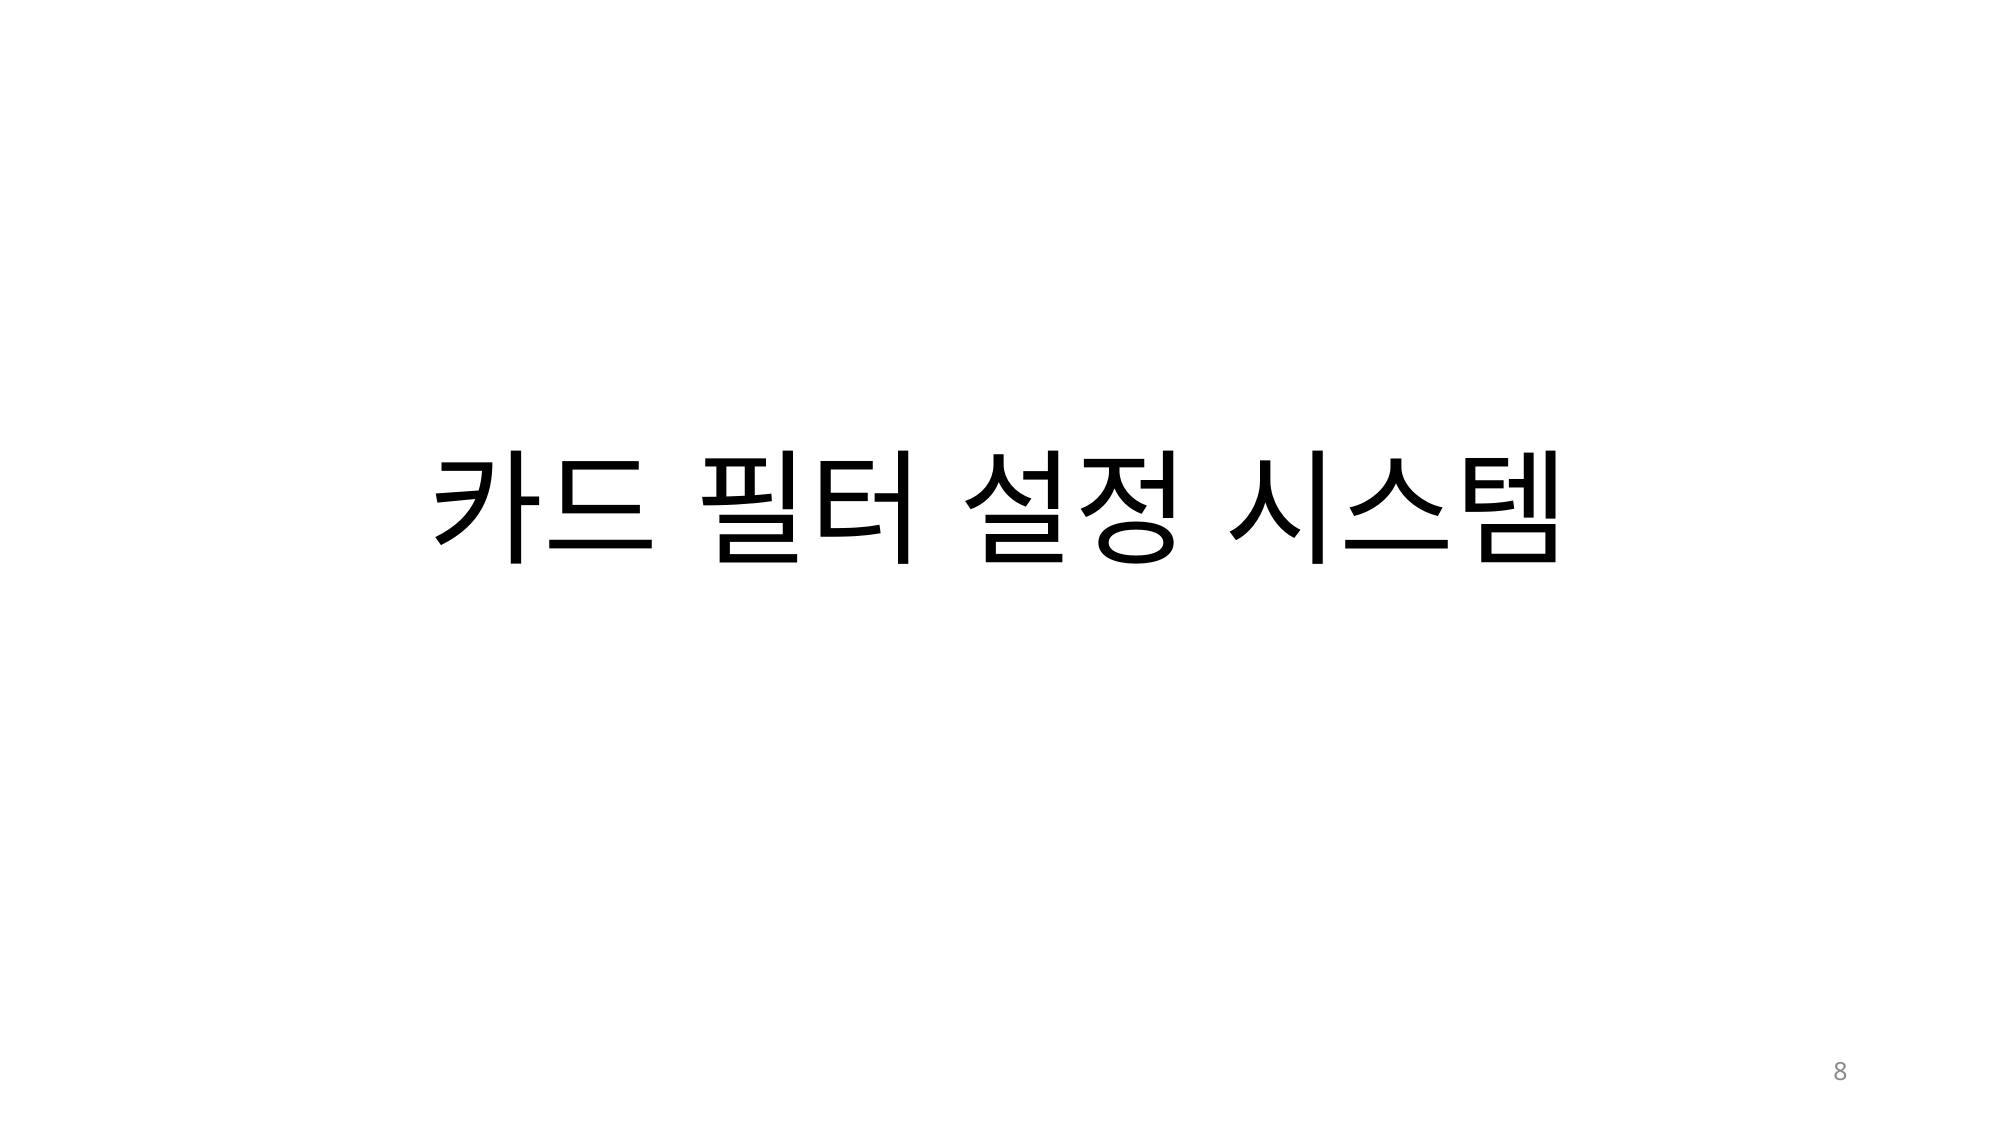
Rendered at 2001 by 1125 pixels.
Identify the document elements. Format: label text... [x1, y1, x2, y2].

title 카드 필터 설정 시스템 [136, 280, 1862, 749]
slide_number 8 [1412, 1042, 1863, 1103]
